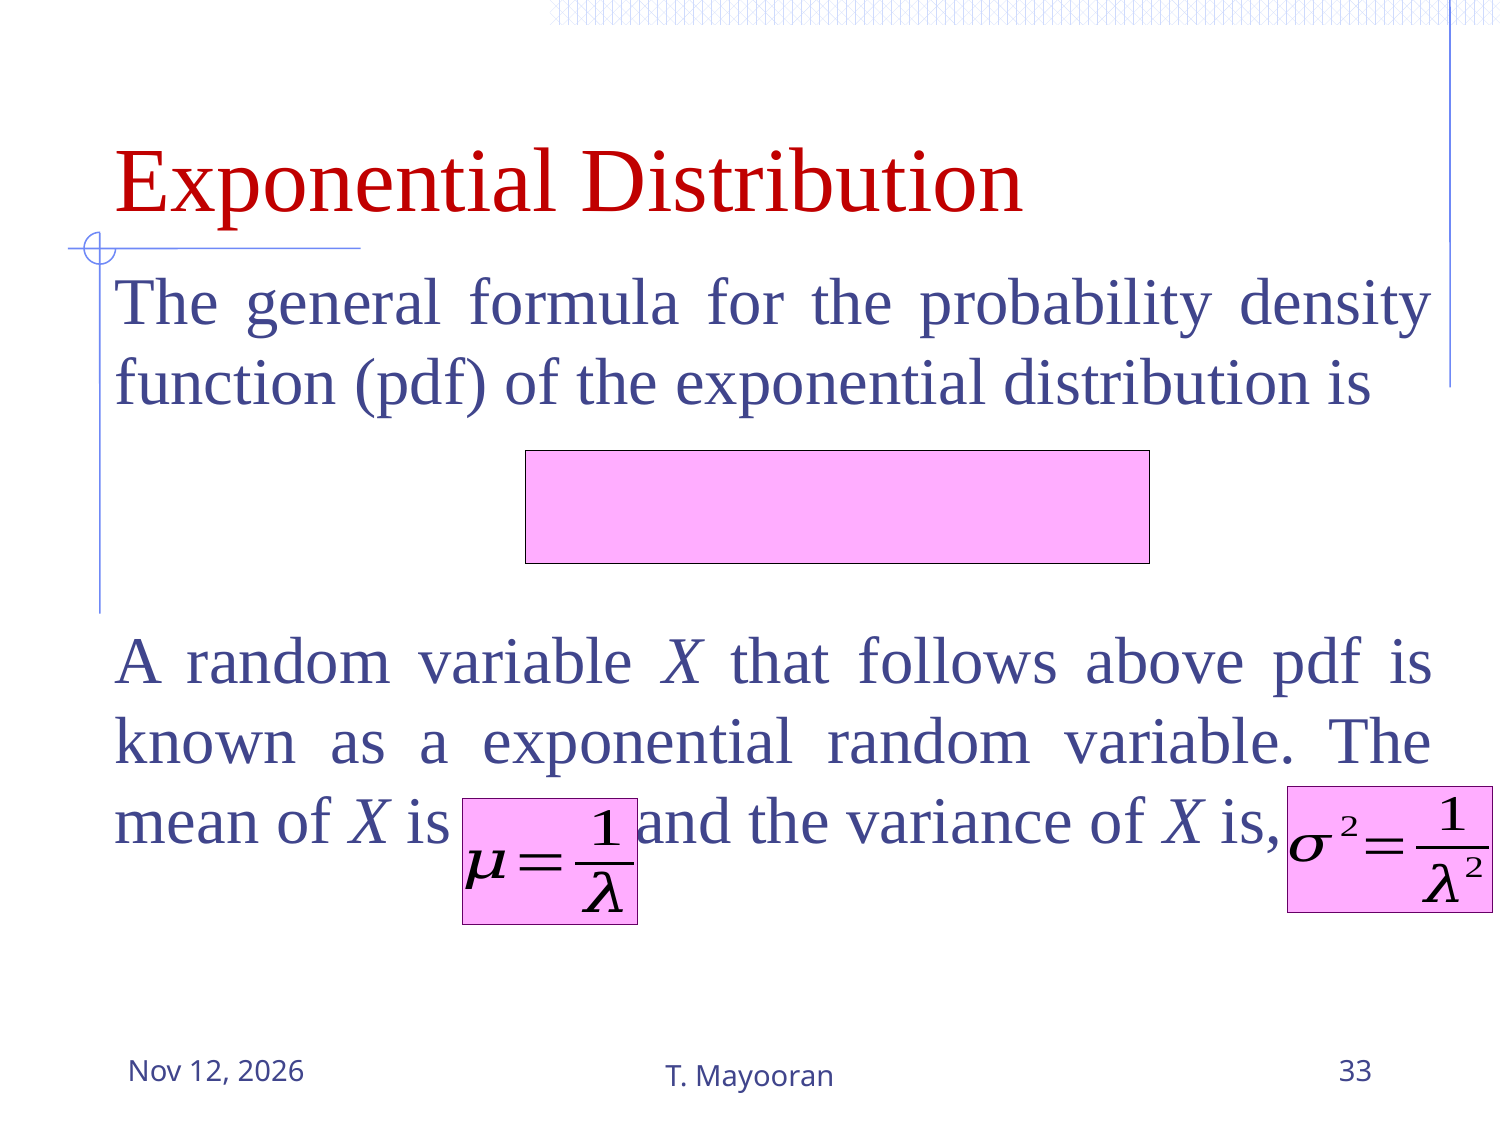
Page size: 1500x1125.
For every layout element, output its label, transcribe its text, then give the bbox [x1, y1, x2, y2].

slide_number 30-Dec-25 [112, 1024, 426, 1101]
title Exponential Distribution [99, 50, 1375, 238]
footer T. Mayooran [512, 1024, 988, 1101]
slide_number 33 [1074, 1024, 1388, 1101]
list The general formula for the probability density function (pdf) of the exponential distribution is A random variable X that follows above pdf is known as a exponential random variable. The mean of X is and the variance of X is, [99, 249, 1450, 925]
